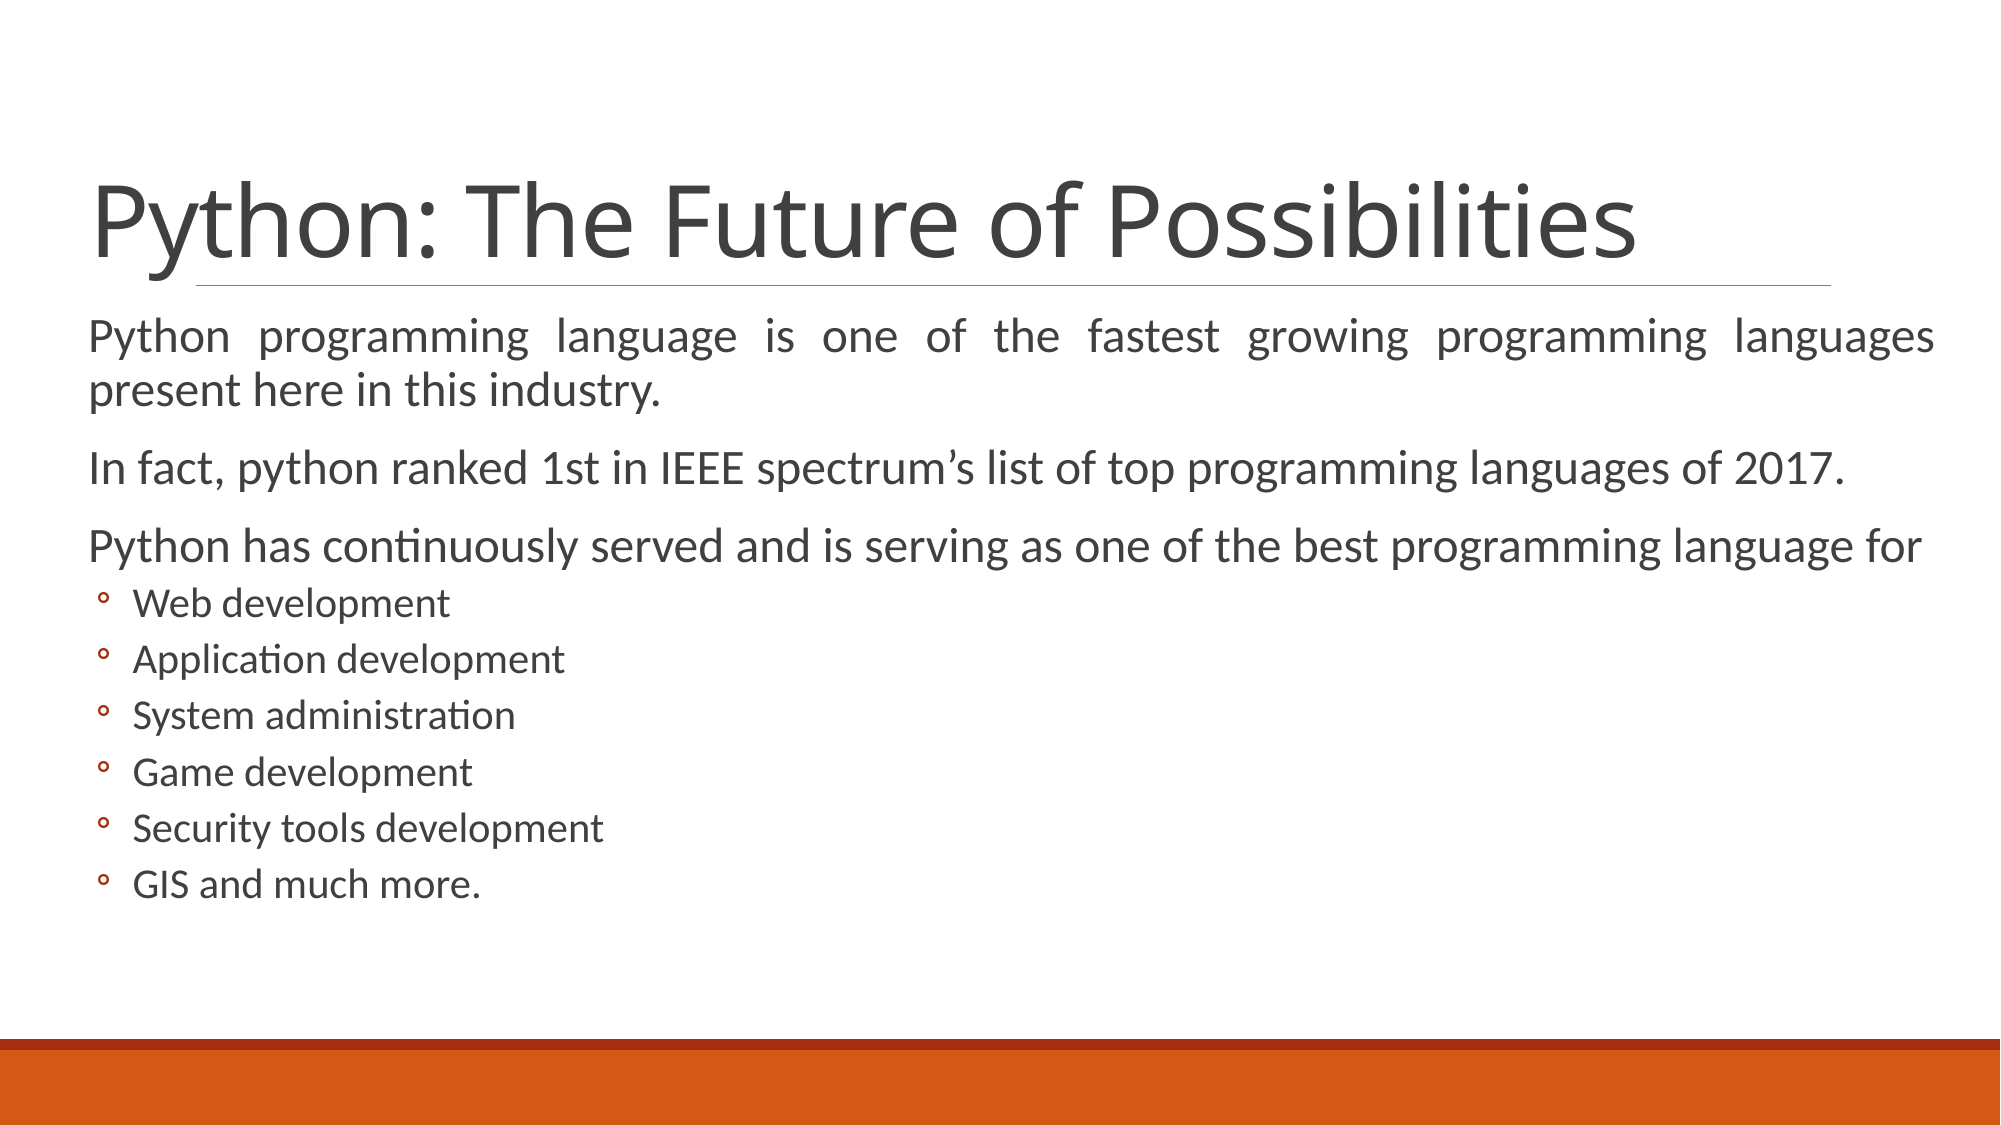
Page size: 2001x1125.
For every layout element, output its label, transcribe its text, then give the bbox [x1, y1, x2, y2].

title Python: The Future of Possibilities [74, 47, 1936, 285]
list Python programming language is one of the fastest growing programming languages present here in this industry. In fact, python ranked 1st in IEEE spectrum’s list of top programming languages of 2017. Python has continuously served and is serving as one of the best programming language for Web development Application development System administration Game development Security tools development GIS and much more. [74, 302, 1936, 963]
